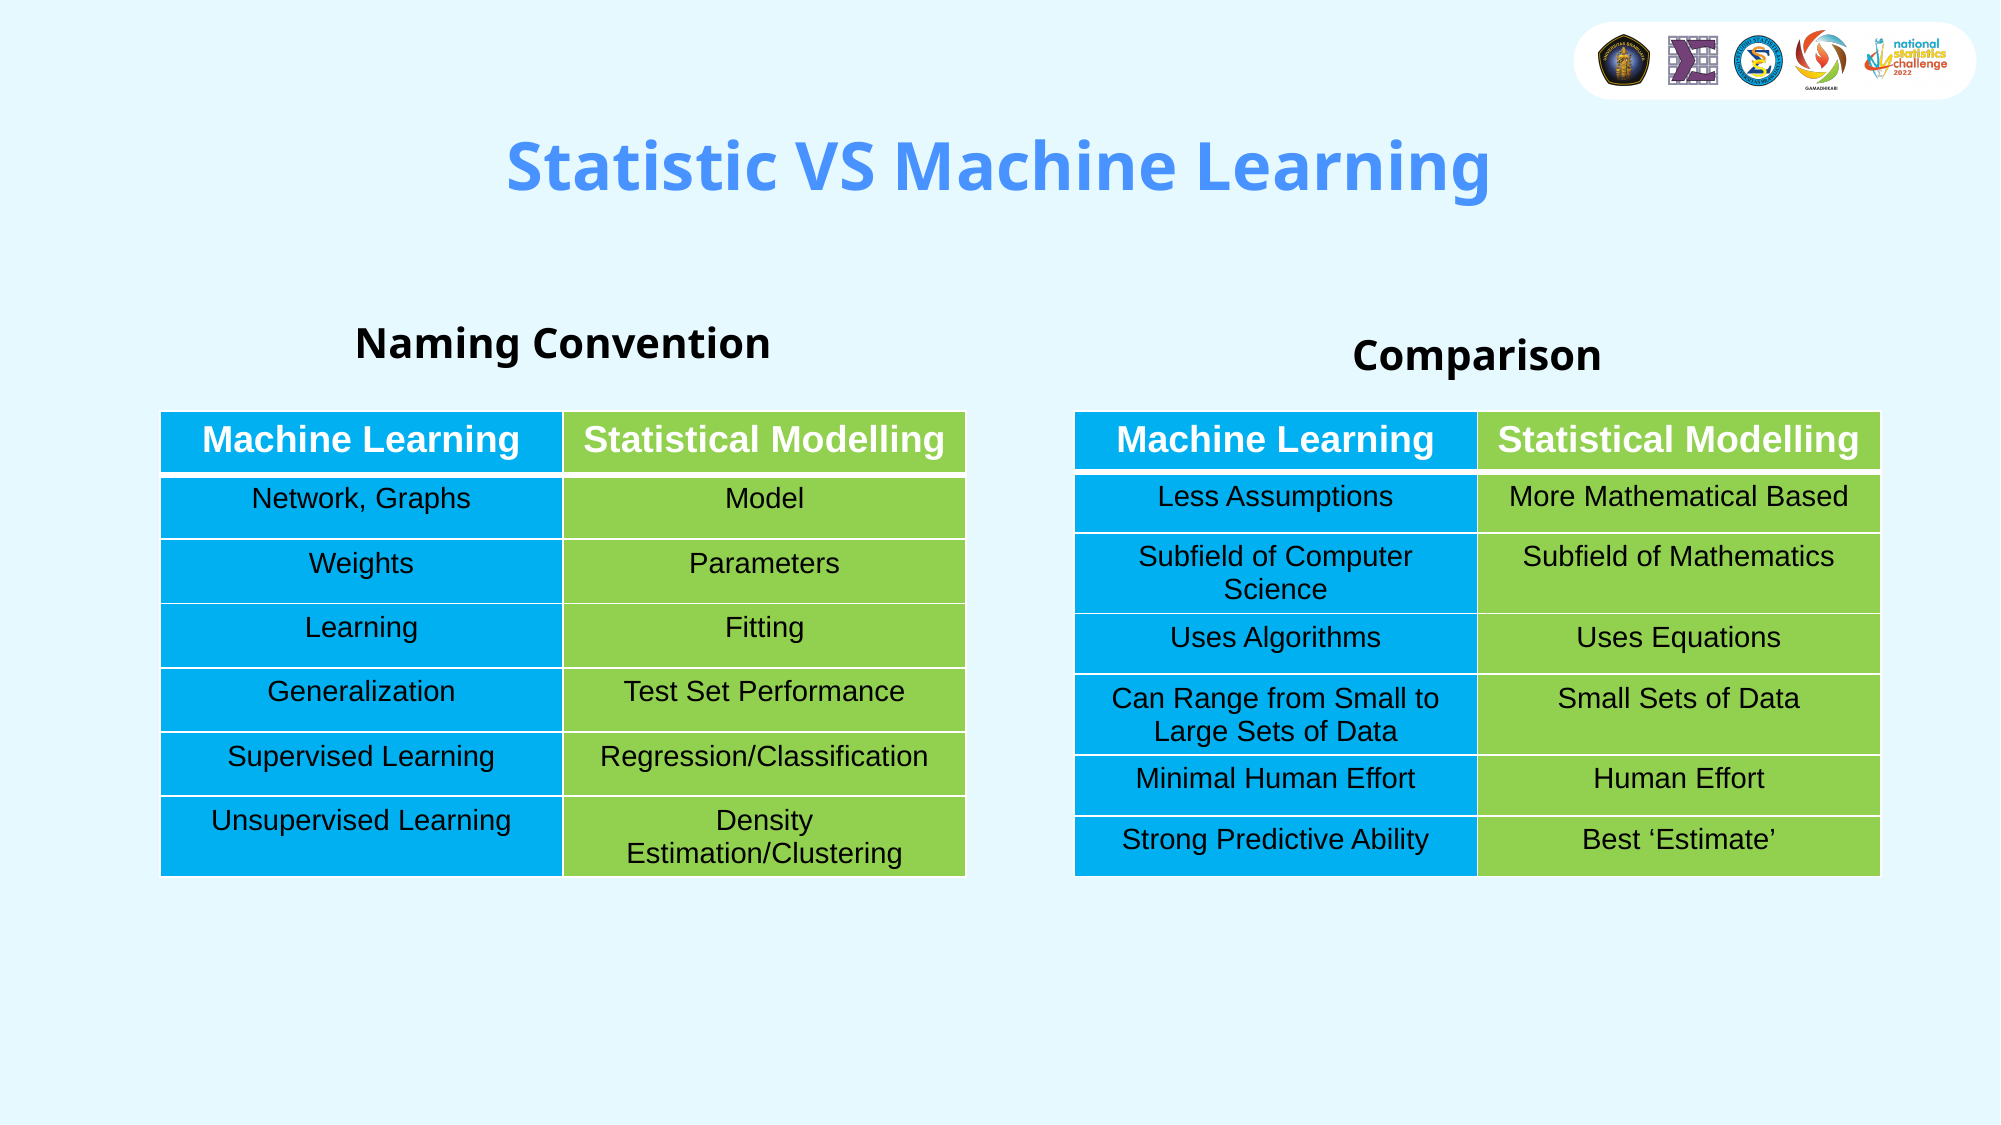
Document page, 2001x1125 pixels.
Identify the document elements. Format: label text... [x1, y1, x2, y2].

table_cell Parameters [564, 540, 965, 603]
text_box Naming Convention [220, 301, 906, 385]
table_cell Network, Graphs [161, 478, 562, 538]
table_cell Model [564, 478, 965, 538]
table_cell Human Effort [1478, 756, 1880, 815]
table_cell Learning [161, 604, 562, 667]
table_cell Unsupervised Learning [161, 797, 562, 876]
table_cell Weights [161, 540, 562, 603]
table_cell Generalization [161, 669, 562, 731]
text_box Comparison [1135, 313, 1820, 397]
table_header Machine Learning [1075, 412, 1477, 469]
table_header Statistical Modelling [1478, 412, 1880, 469]
table_cell Can Range from Small to Large Sets of Data [1075, 675, 1477, 754]
title Statistic VS Machine Learning [137, 59, 1863, 278]
table_header Statistical Modelling [564, 412, 965, 472]
table_cell Minimal Human Effort [1075, 756, 1477, 815]
table_cell Regression/Classification [564, 733, 965, 795]
table_cell Subfield of Computer Science [1075, 534, 1477, 613]
table_cell Supervised Learning [161, 733, 562, 795]
table_cell Uses Equations [1478, 614, 1880, 673]
table_header Machine Learning [161, 412, 562, 472]
table_cell Strong Predictive Ability [1075, 817, 1477, 876]
table_cell Best ‘Estimate’ [1478, 817, 1880, 876]
table_cell More Mathematical Based [1478, 475, 1880, 532]
table_cell Uses Algorithms [1075, 614, 1477, 673]
table_cell Subfield of Mathematics [1478, 534, 1880, 613]
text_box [1573, 21, 1977, 100]
table_cell Small Sets of Data [1478, 675, 1880, 754]
table_cell Fitting [564, 604, 965, 667]
table_cell Density Estimation/Clustering [564, 797, 965, 876]
table_cell Less Assumptions [1075, 475, 1477, 532]
table_cell Test Set Performance [564, 669, 965, 731]
